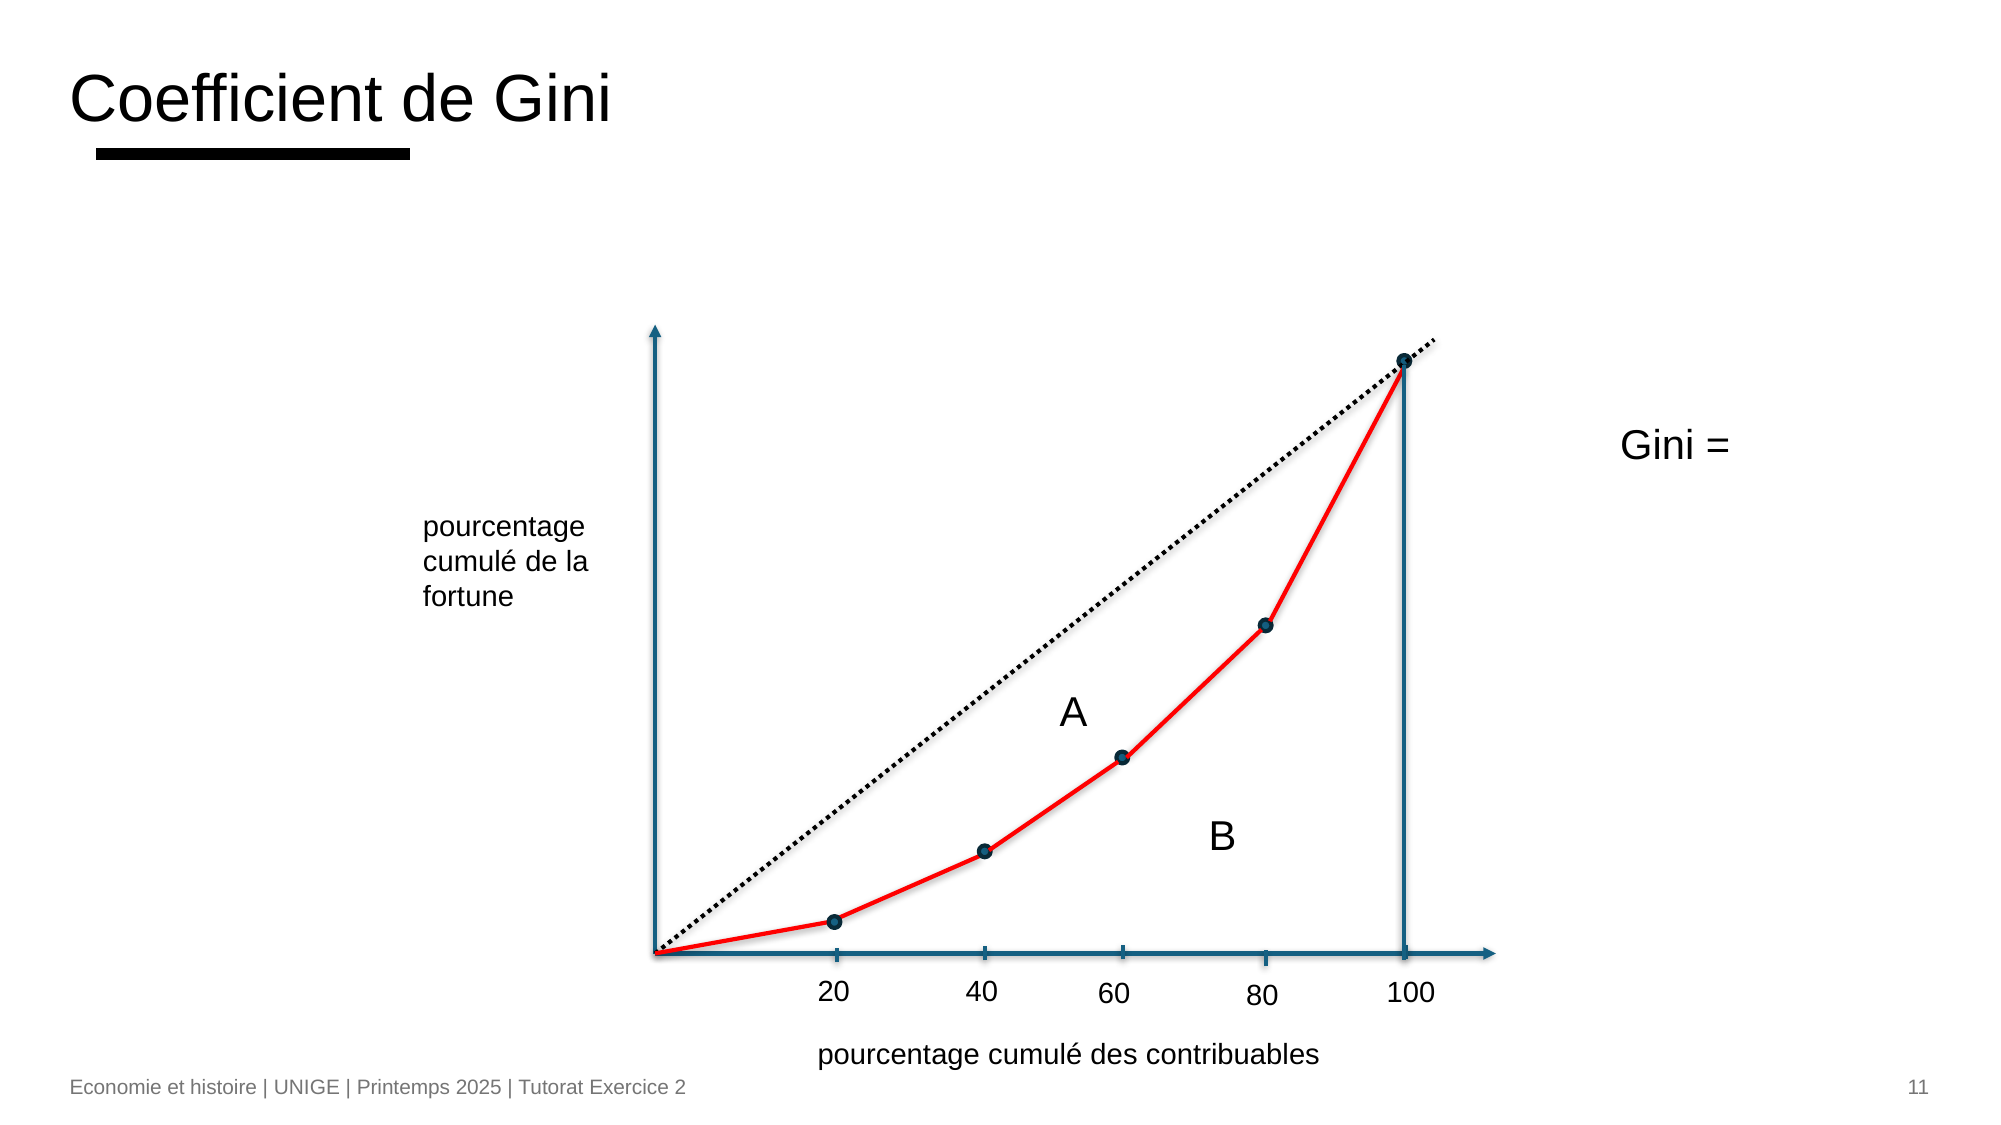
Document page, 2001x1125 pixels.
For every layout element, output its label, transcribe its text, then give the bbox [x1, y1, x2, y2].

text_box pourcentage cumulé de la fortune [408, 500, 648, 620]
text_box 80 [1231, 968, 1356, 1019]
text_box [838, 855, 981, 919]
text_box 40 [950, 965, 1075, 1015]
title Coefficient de Gini [54, 44, 1945, 154]
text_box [1126, 629, 1262, 758]
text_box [988, 761, 1119, 851]
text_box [1269, 366, 1403, 622]
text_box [654, 921, 829, 954]
slide_number 11 [1494, 1055, 1945, 1116]
text_box 60 [1083, 967, 1208, 1018]
text_box 100 [1371, 965, 1496, 1016]
text_box 20 [802, 965, 927, 1015]
footer Economie et histoire | UNIGE | Printemps 2025 | Tutorat Exercice 2 [54, 1055, 1428, 1116]
text_box pourcentage cumulé des contribuables [802, 1027, 1803, 1078]
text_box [654, 339, 1435, 954]
